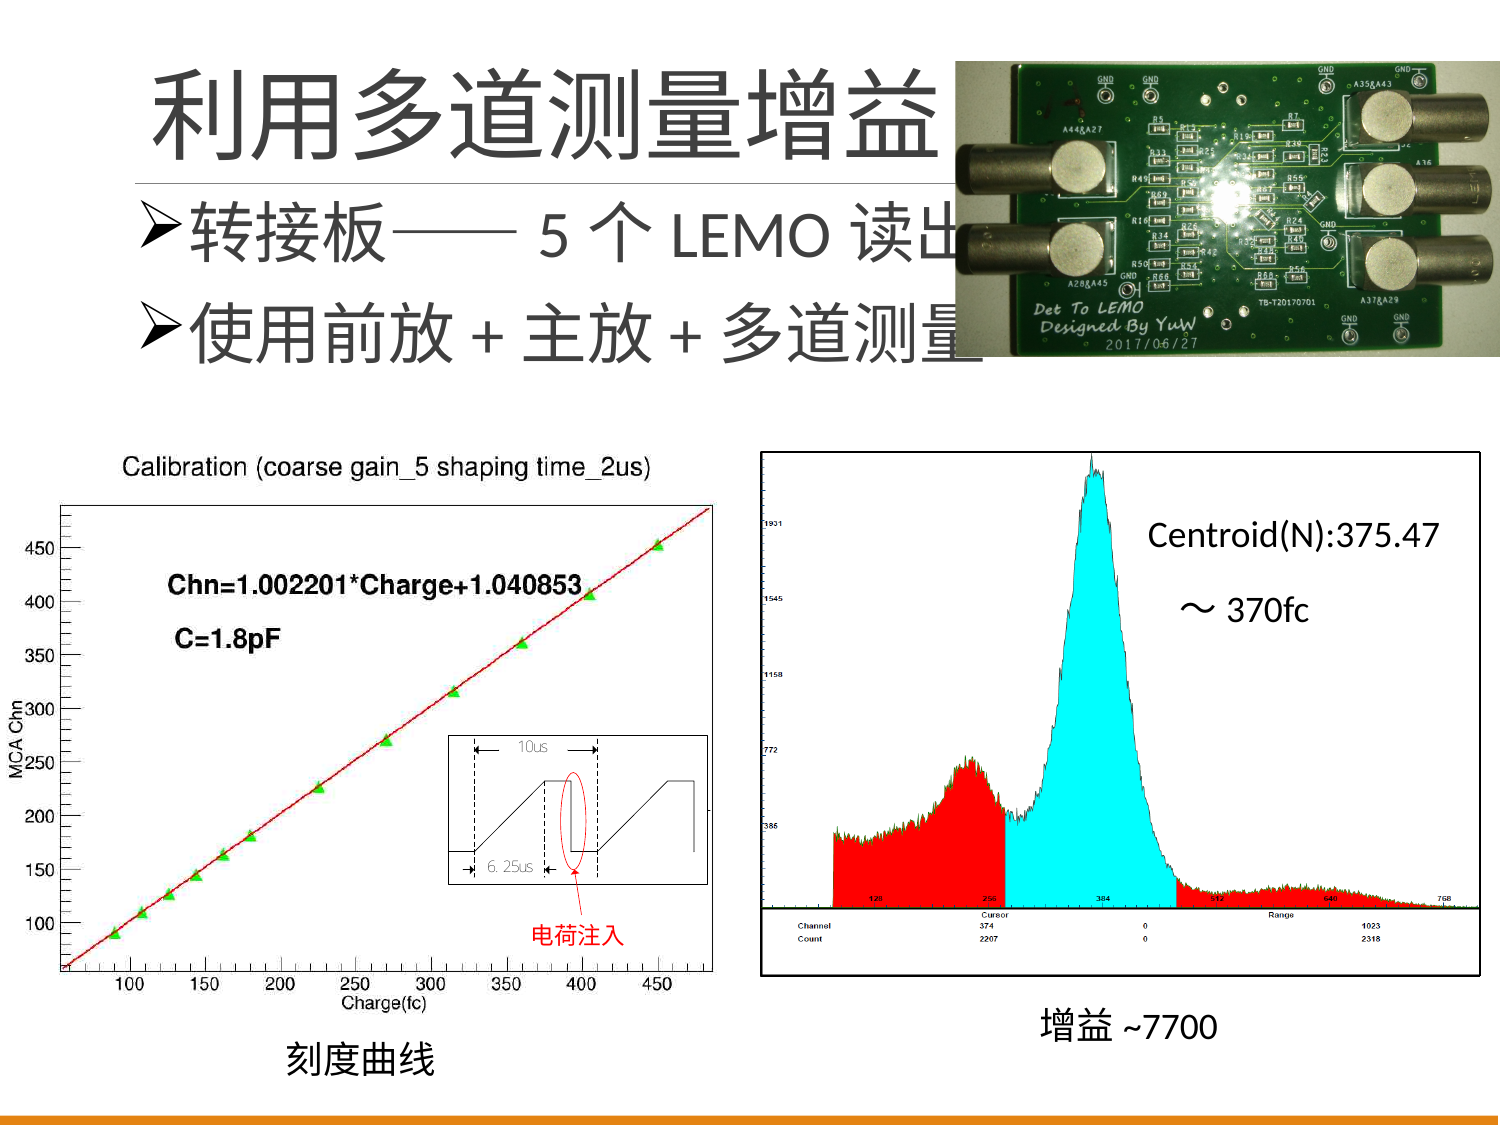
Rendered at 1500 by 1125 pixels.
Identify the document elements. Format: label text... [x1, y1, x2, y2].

picture [954, 60, 1500, 357]
picture [0, 447, 732, 1030]
text_box 刻度曲线 [271, 1038, 461, 1089]
title 利用多道测量增益 [135, 47, 1373, 181]
list 转接板——5个LEMO读出 使用前放+主放+多道测量 [135, 192, 1373, 963]
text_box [753, 447, 1481, 980]
text_box 增益~7700 [1024, 994, 1237, 1055]
